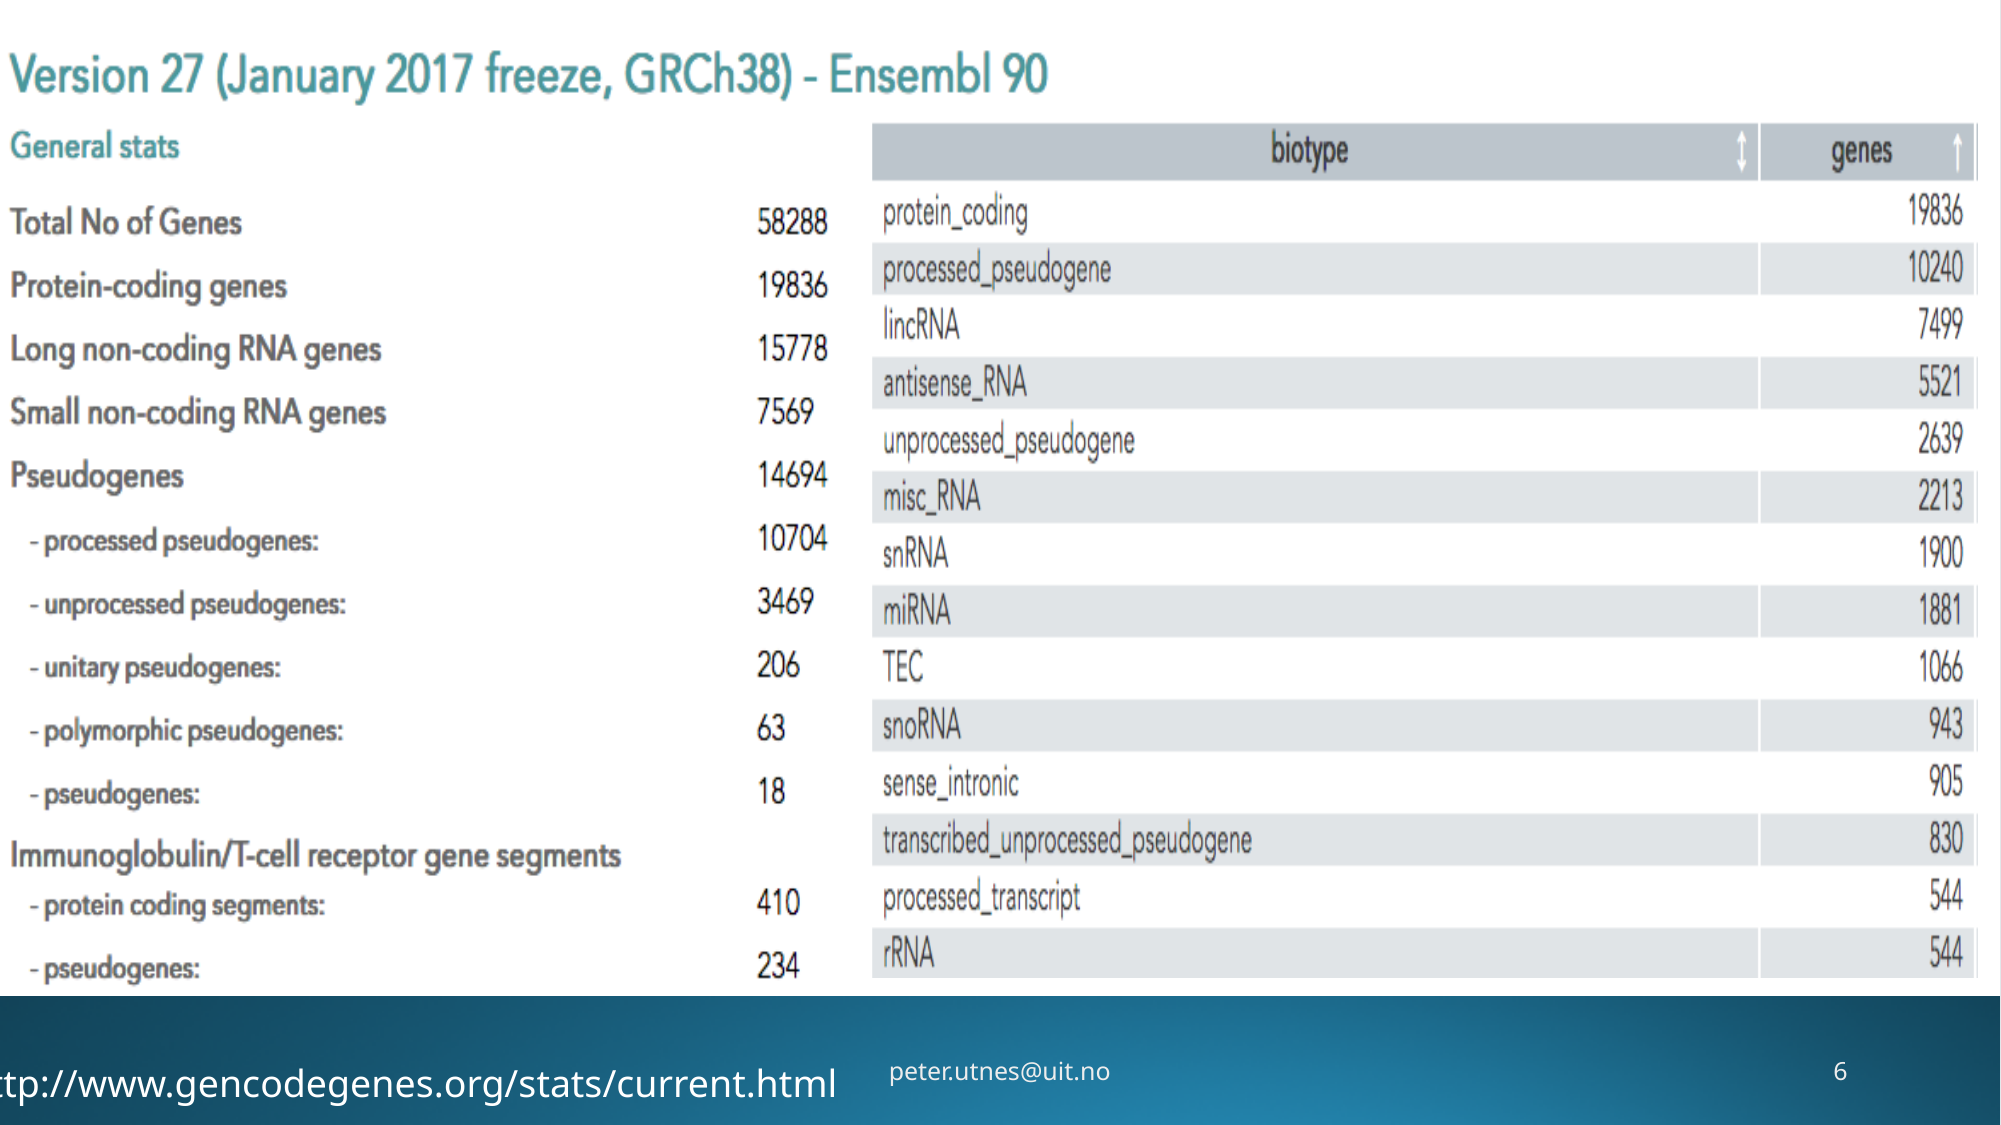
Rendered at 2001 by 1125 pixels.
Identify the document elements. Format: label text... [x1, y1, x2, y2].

picture [0, 0, 2001, 1125]
footer peter.utnes@uit.no [662, 1042, 1338, 1103]
slide_number 6 [1412, 1042, 1863, 1103]
text_box http://www.gencodegenes.org/stats/current.html [0, 1052, 853, 1113]
